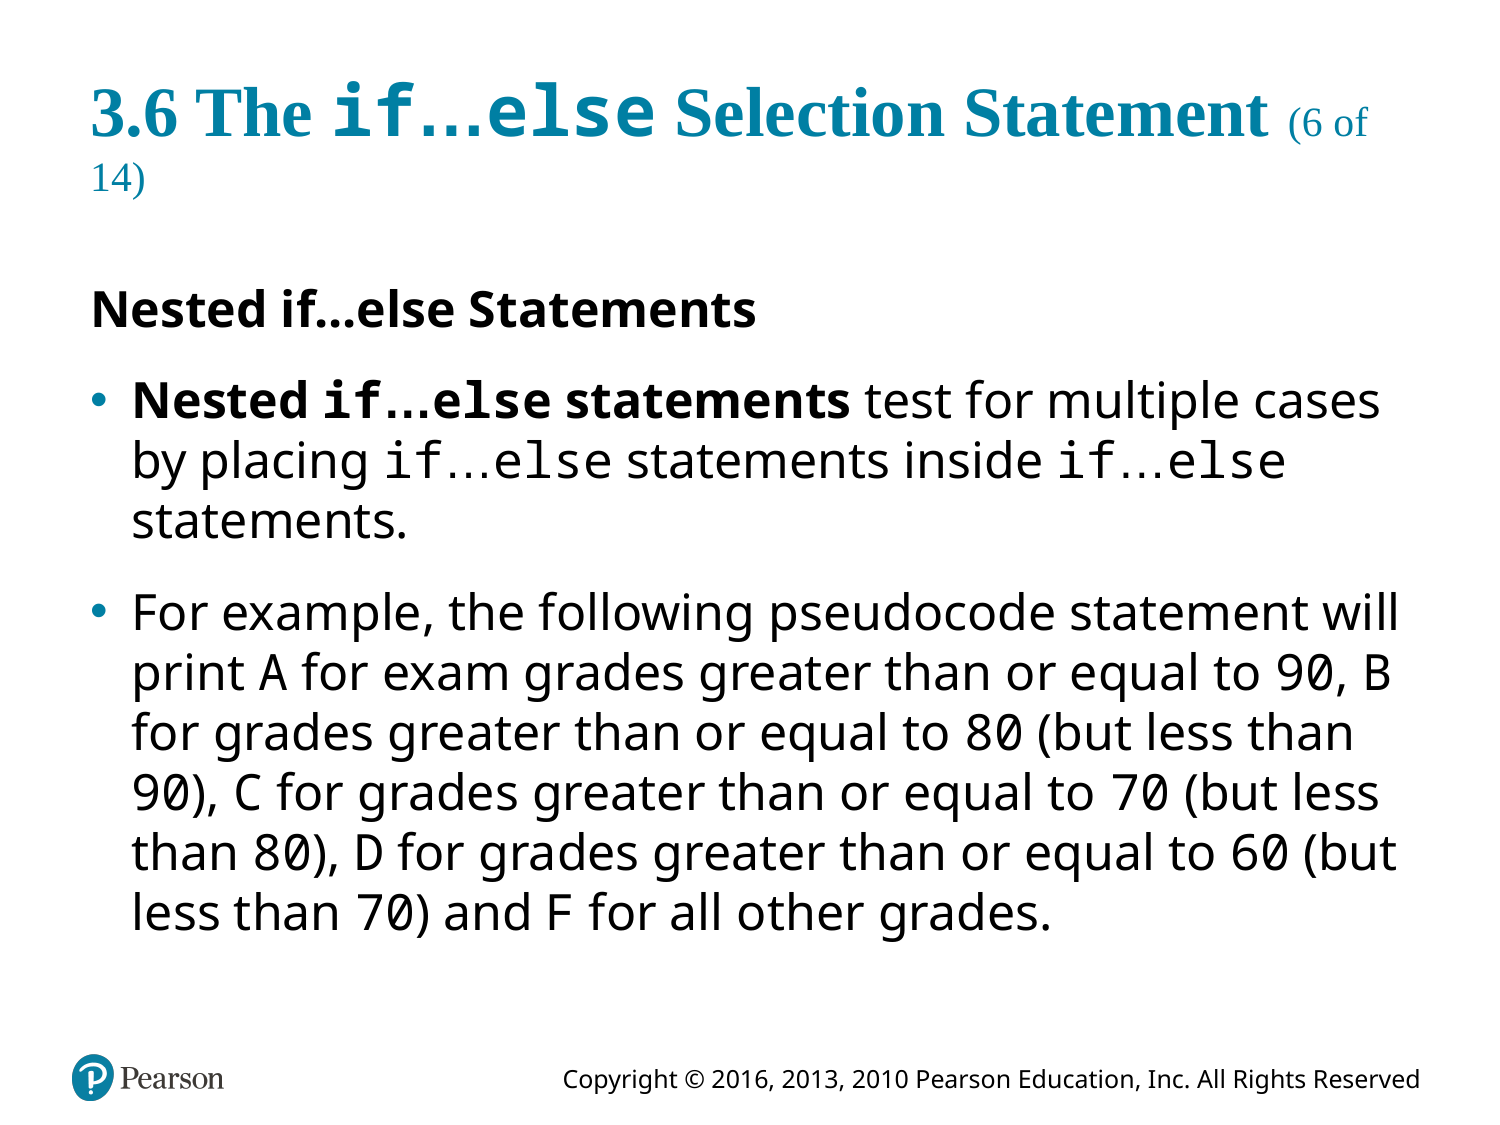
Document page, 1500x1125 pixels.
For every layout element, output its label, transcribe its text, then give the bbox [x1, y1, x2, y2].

picture [98, 1054, 224, 1101]
picture [72, 1087, 83, 1101]
list Nested if...else Statements Nested if…else statements test for multiple cases by placing if…else statements inside if…else statements. For example, the following pseudocode statement will print A for exam grades greater than or equal to 90, B for grades greater than or equal to 80 (but less than 90), C for grades greater than or equal to 70 (but less than 80), D for grades greater than or equal to 60 (but less than 70) and F for all other grades. [75, 262, 1425, 956]
title 3.6 The if…else Selection Statement (6 of 14) [75, 0, 1443, 216]
picture [80, 1063, 106, 1088]
picture [72, 1054, 88, 1070]
